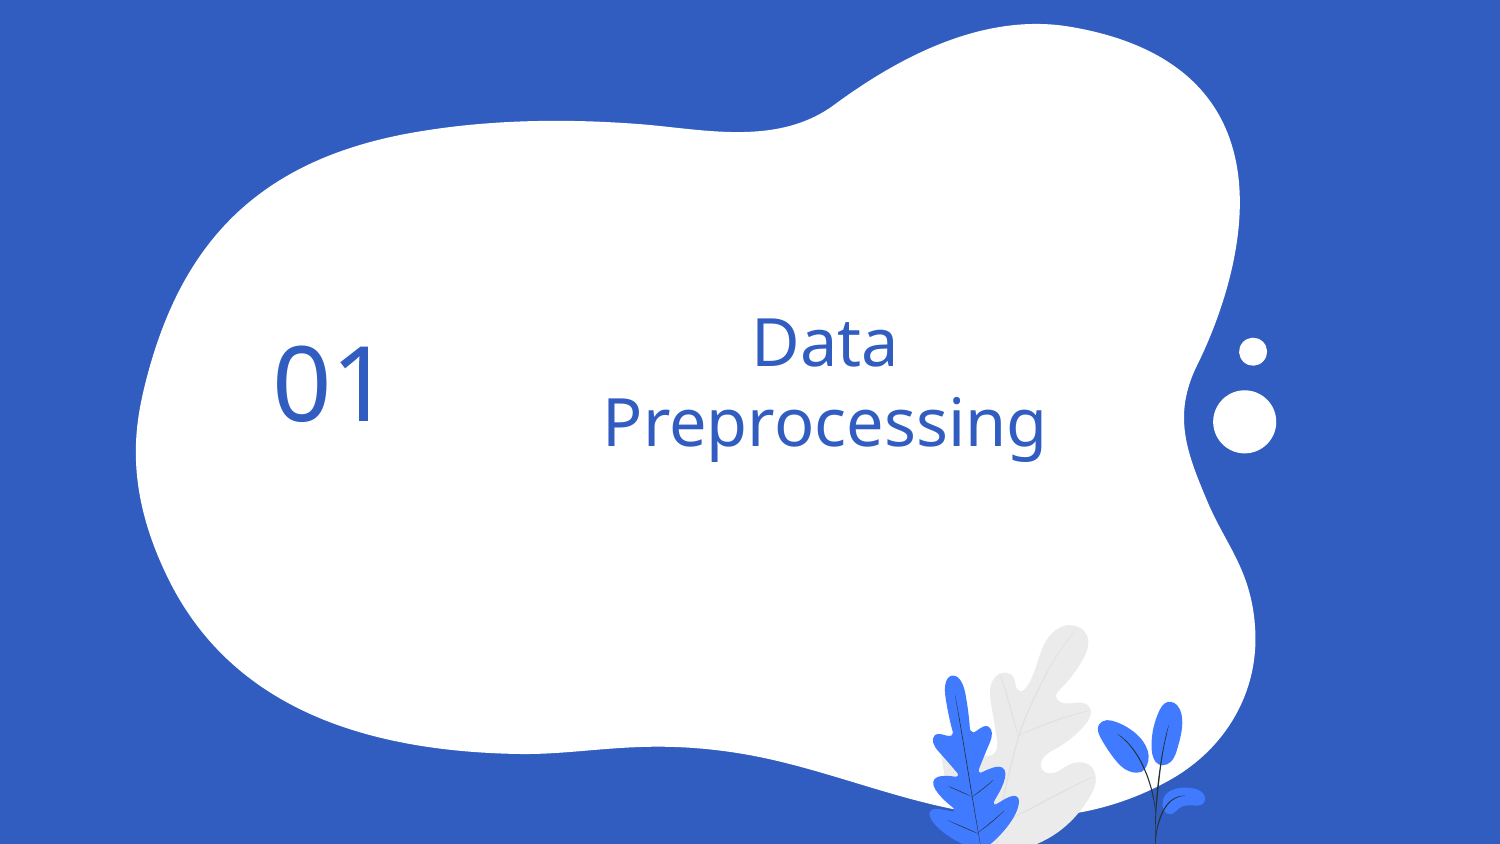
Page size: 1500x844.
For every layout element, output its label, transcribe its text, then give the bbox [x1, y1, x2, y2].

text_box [928, 624, 1097, 844]
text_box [1096, 701, 1207, 844]
title Data Preprocessing [562, 311, 1089, 450]
title 01 [255, 311, 410, 450]
